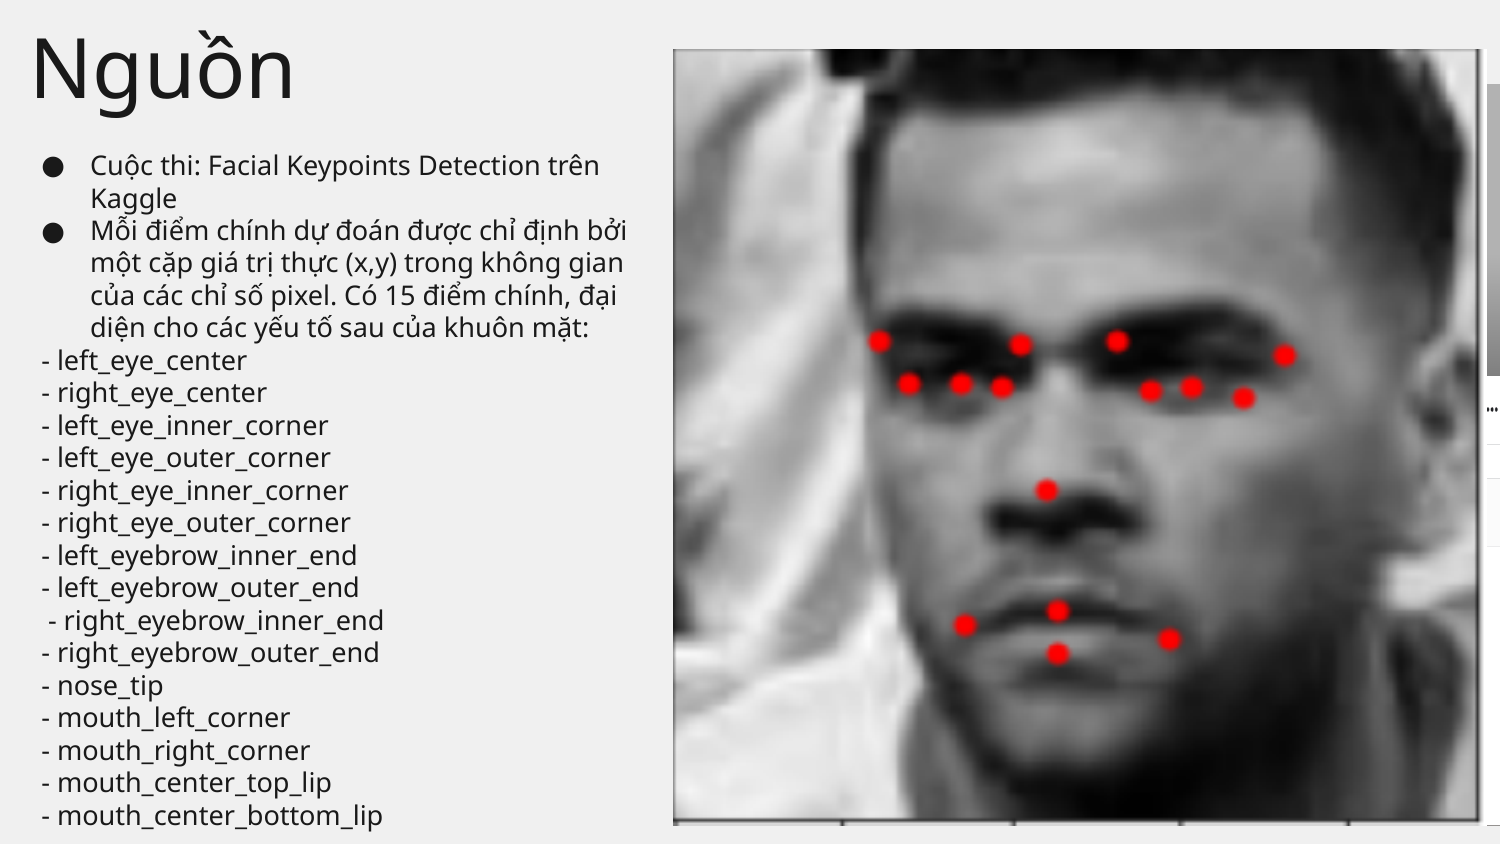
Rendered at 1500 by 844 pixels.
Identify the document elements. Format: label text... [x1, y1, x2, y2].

picture [673, 49, 1500, 827]
title Nguồn [14, 0, 647, 116]
subtitle Cuộc thi: Facial Keypoints Detection trên Kaggle Mỗi điểm chính dự đoán được chỉ định bởi một cặp giá trị thực (x,y) trong không gian của các chỉ số pixel. Có 15 điểm chính, đại diện cho các yếu tố sau của khuôn mặt: - left_eye_center - right_eye_center - left_eye_inner_corner - left_eye_outer_corner - right_eye_inner_corner - right_eye_outer_corner - left_eyebrow_inner_end - left_eyebrow_outer_end - right_eyebrow_inner_end - right_eyebrow_outer_end - nose_tip - mouth_left_corner - mouth_right_corner - mouth_center_top_lip - mouth_center_bottom_lip [0, 133, 662, 844]
